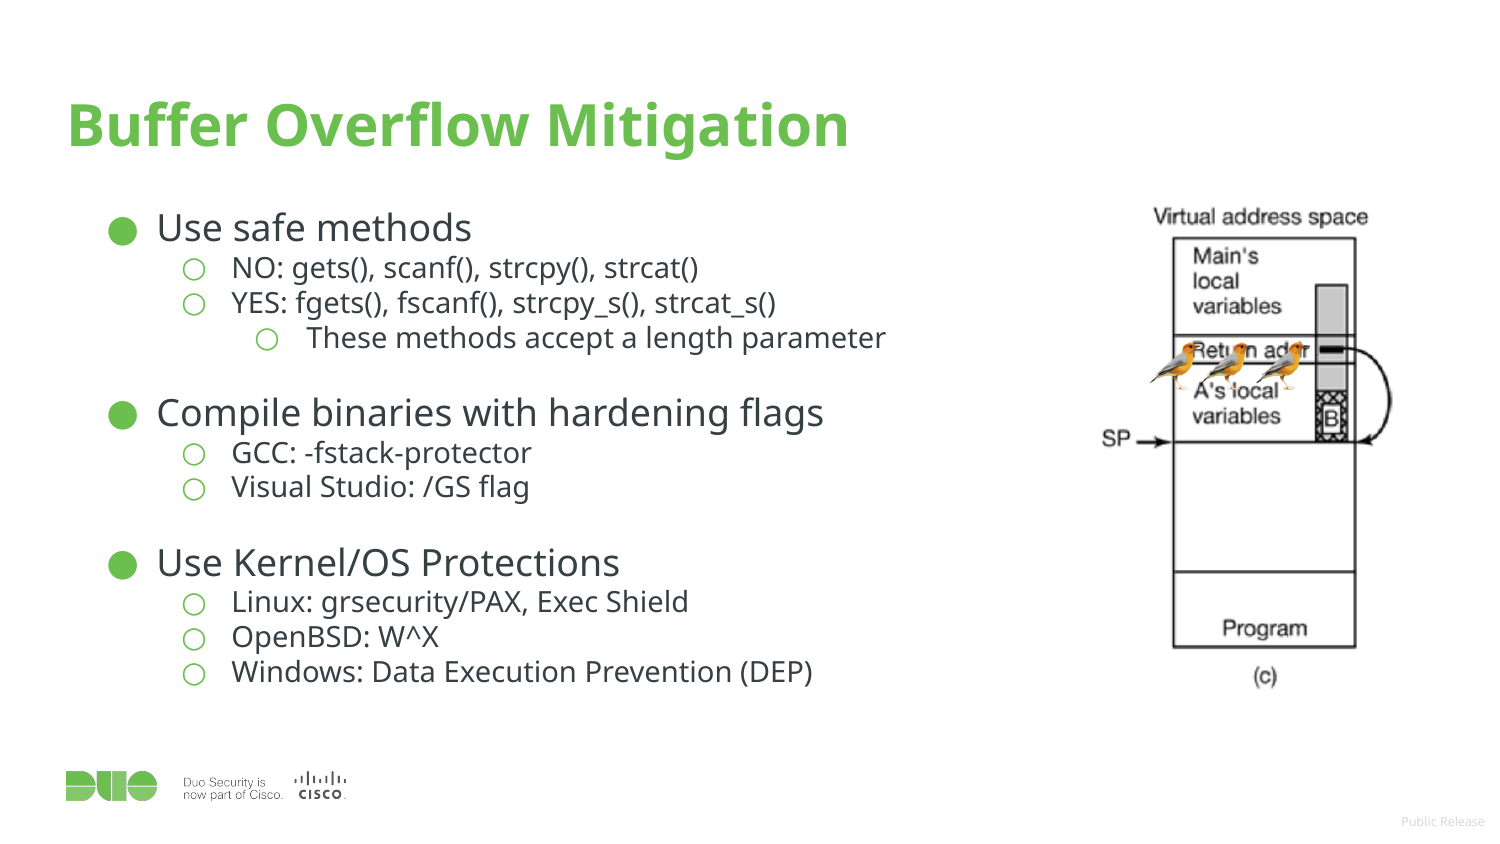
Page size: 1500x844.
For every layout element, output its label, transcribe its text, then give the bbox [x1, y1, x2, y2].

title Buffer Overflow Mitigation [51, 72, 1449, 167]
picture [1071, 165, 1462, 750]
list Use safe methods NO: gets(), scanf(), strcpy(), strcat() YES: fgets(), fscanf(), strcpy_s(), strcat_s() These methods accept a length parameter Compile binaries with hardening flags GCC: -fstack-protector Visual Studio: /GS flag Use Kernel/OS Protections Linux: grsecurity/PAX, Exec Shield OpenBSD: W^X Windows: Data Execution Prevention (DEP) [66, 189, 1066, 750]
picture [184, 771, 346, 801]
picture [66, 771, 157, 801]
